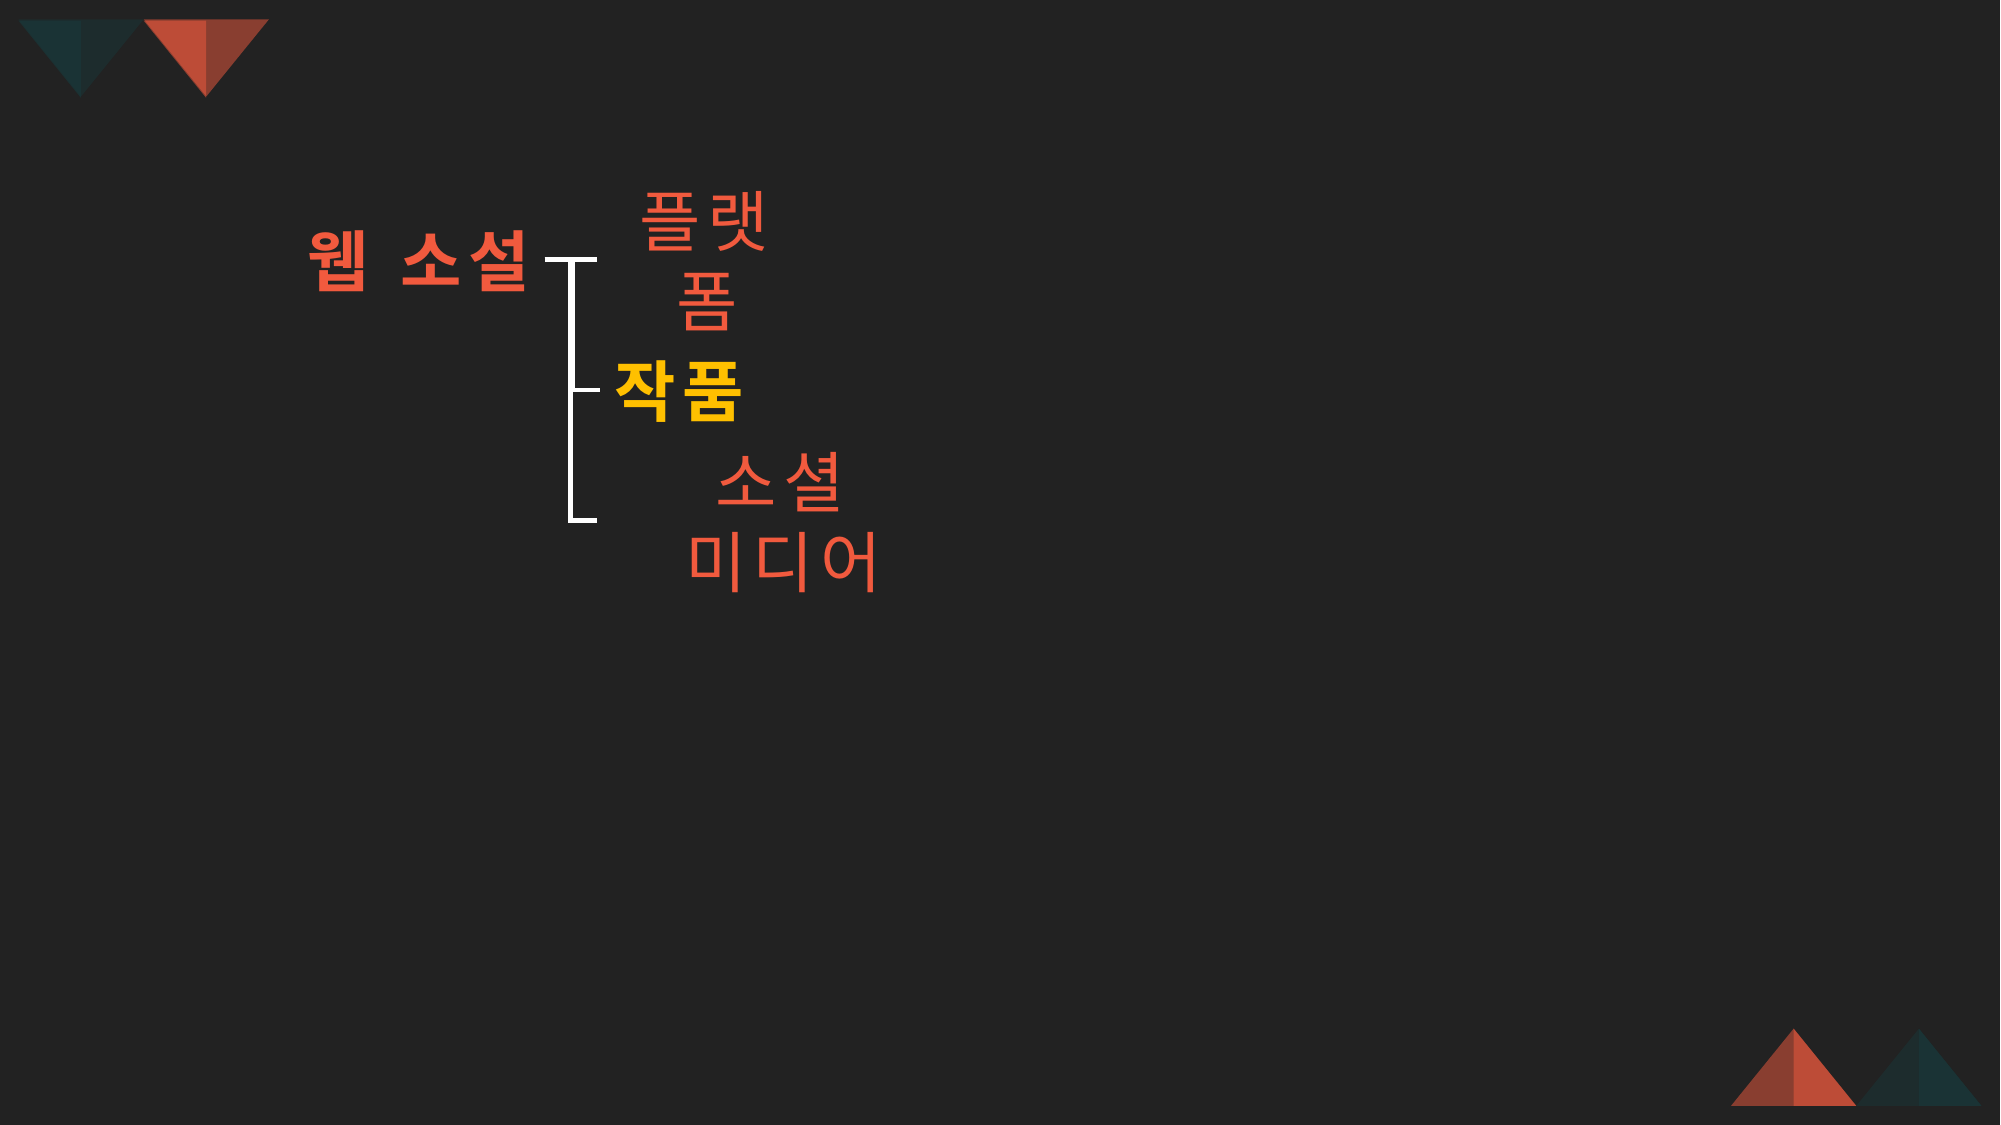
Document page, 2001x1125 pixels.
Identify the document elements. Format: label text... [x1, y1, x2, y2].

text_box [544, 259, 597, 521]
text_box 소셜 미디어 [596, 433, 971, 608]
text_box 웹 소설 [288, 211, 545, 307]
text_box 작품 [599, 347, 759, 433]
text_box 플랫폼 [596, 172, 819, 347]
